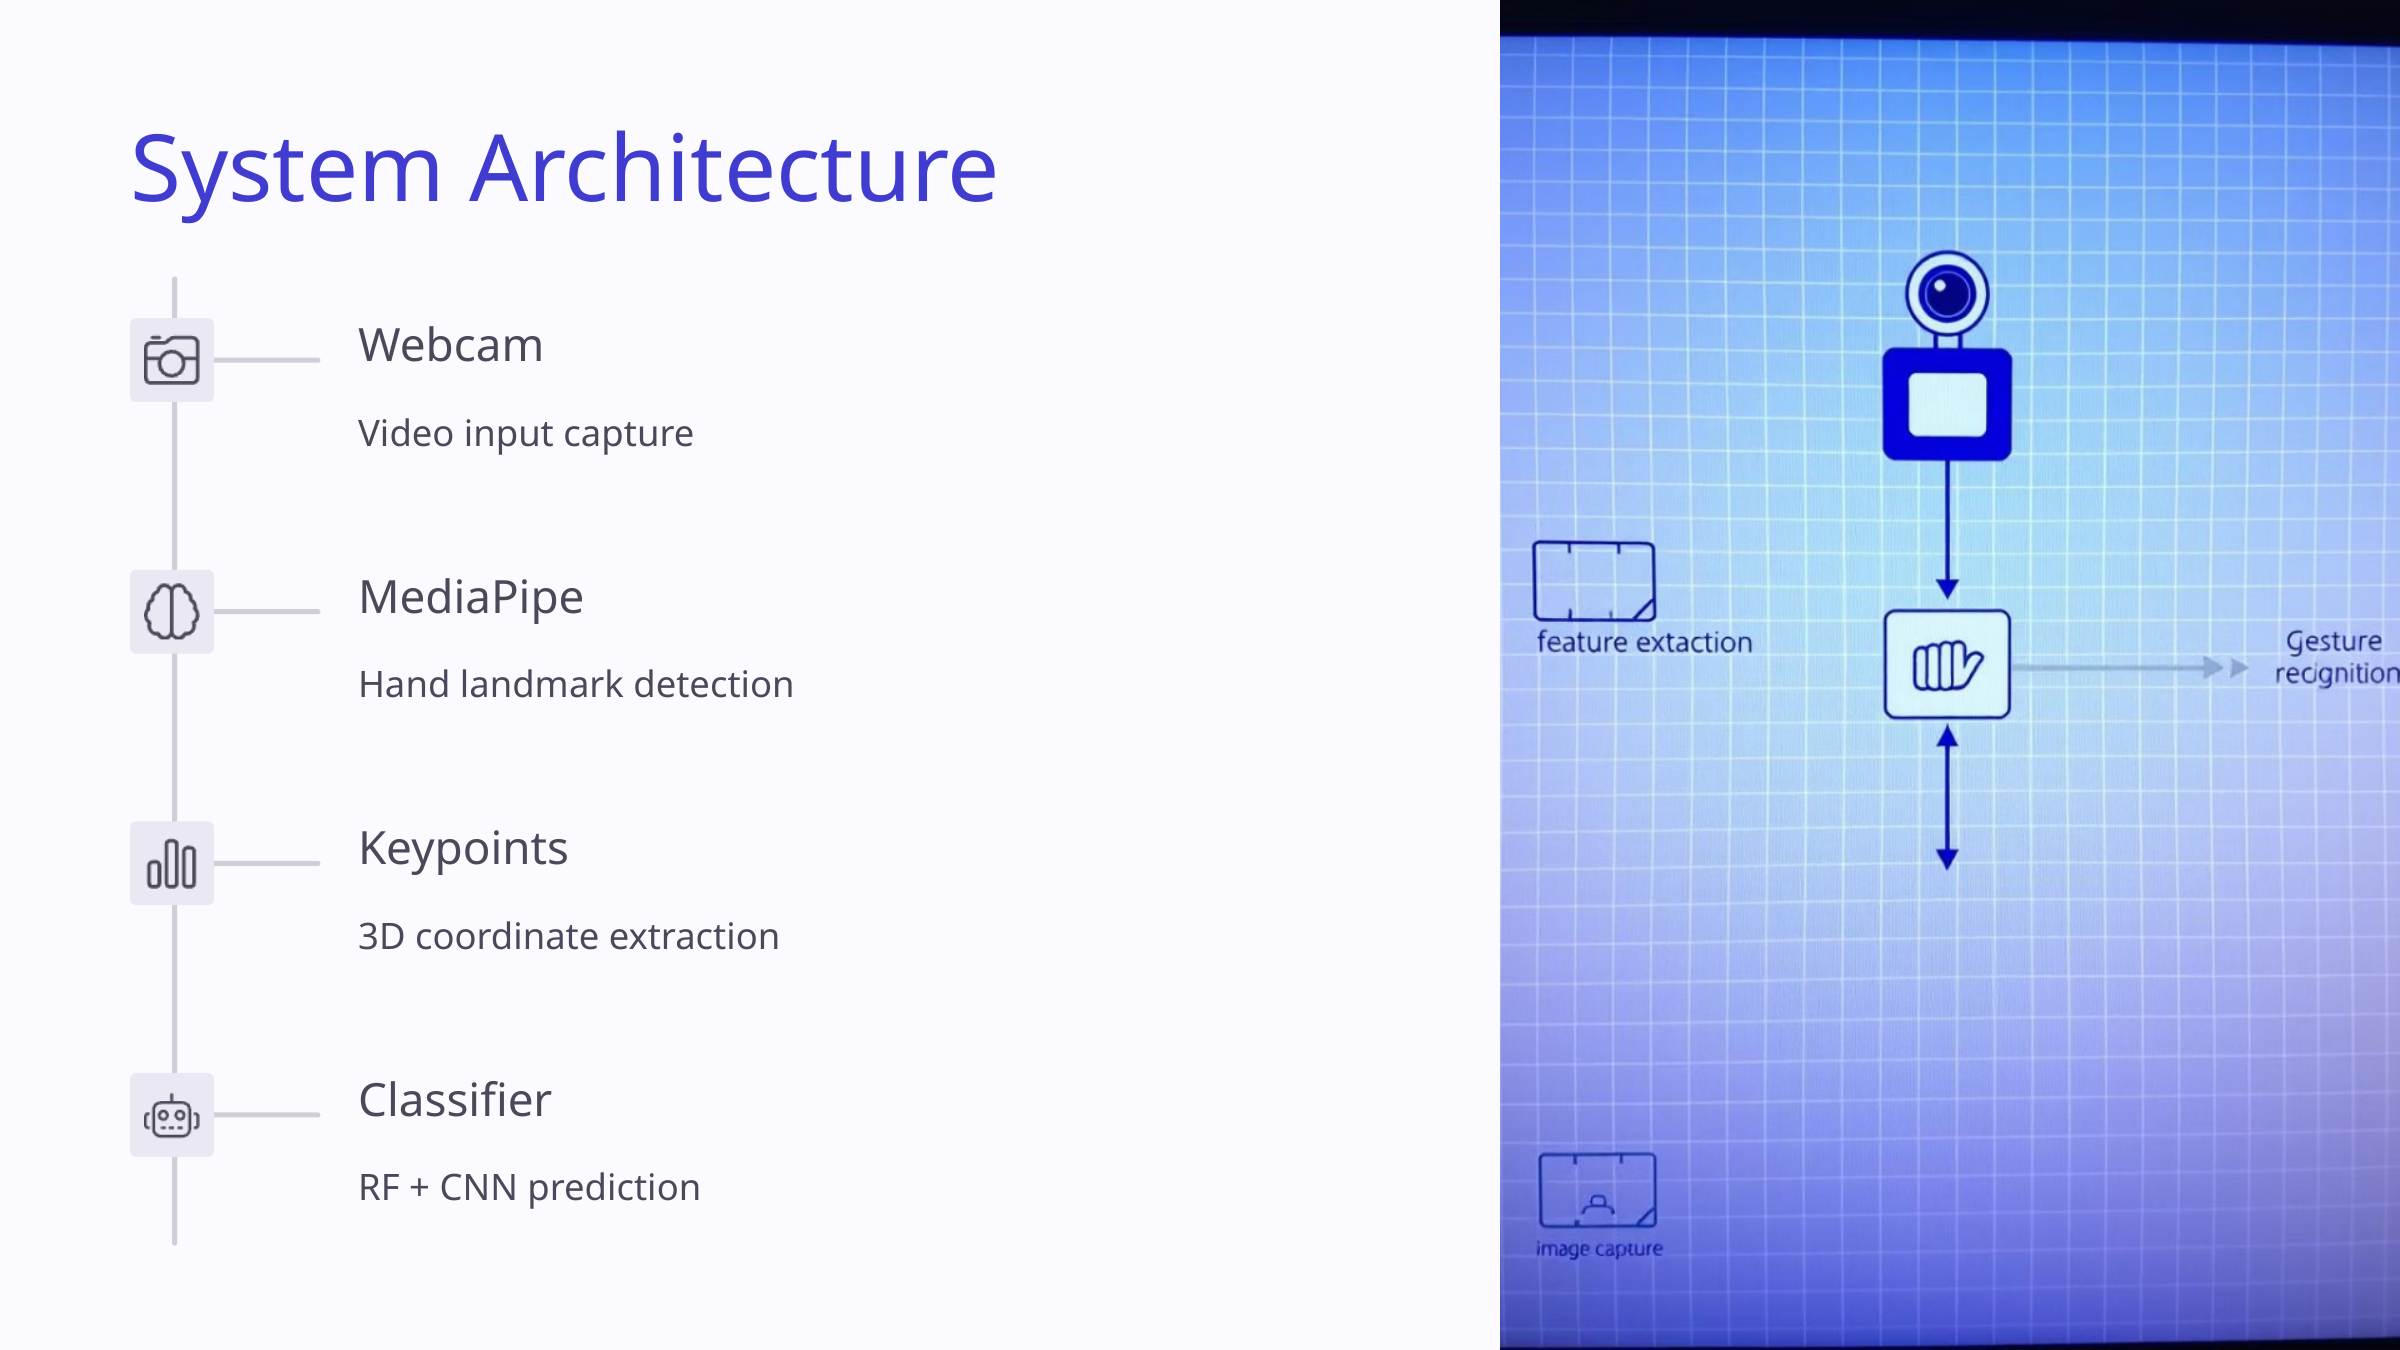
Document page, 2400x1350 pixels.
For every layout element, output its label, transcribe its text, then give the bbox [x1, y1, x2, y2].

text_box [214, 1112, 321, 1118]
picture [144, 576, 200, 647]
picture [1499, 0, 2400, 1350]
text_box [172, 402, 178, 569]
text_box [130, 569, 214, 654]
text_box Webcam [358, 313, 824, 372]
text_box Video input capture [358, 394, 1370, 454]
text_box Classifier [358, 1068, 824, 1127]
picture [144, 325, 200, 395]
text_box [172, 1157, 178, 1246]
text_box [172, 654, 178, 821]
text_box MediaPipe [358, 565, 824, 624]
text_box [172, 276, 178, 318]
text_box Keypoints [358, 816, 824, 875]
text_box [214, 609, 321, 615]
picture [144, 1080, 200, 1150]
text_box RF + CNN prediction [358, 1148, 1370, 1209]
text_box [214, 860, 321, 866]
text_box 3D coordinate extraction [358, 897, 1370, 957]
picture [144, 828, 200, 899]
text_box Hand landmark detection [358, 645, 1370, 706]
text_box [172, 906, 178, 1073]
text_box System Architecture [130, 104, 1093, 221]
text_box [130, 1072, 214, 1157]
text_box [130, 821, 214, 906]
text_box [214, 357, 321, 363]
text_box [130, 318, 214, 402]
